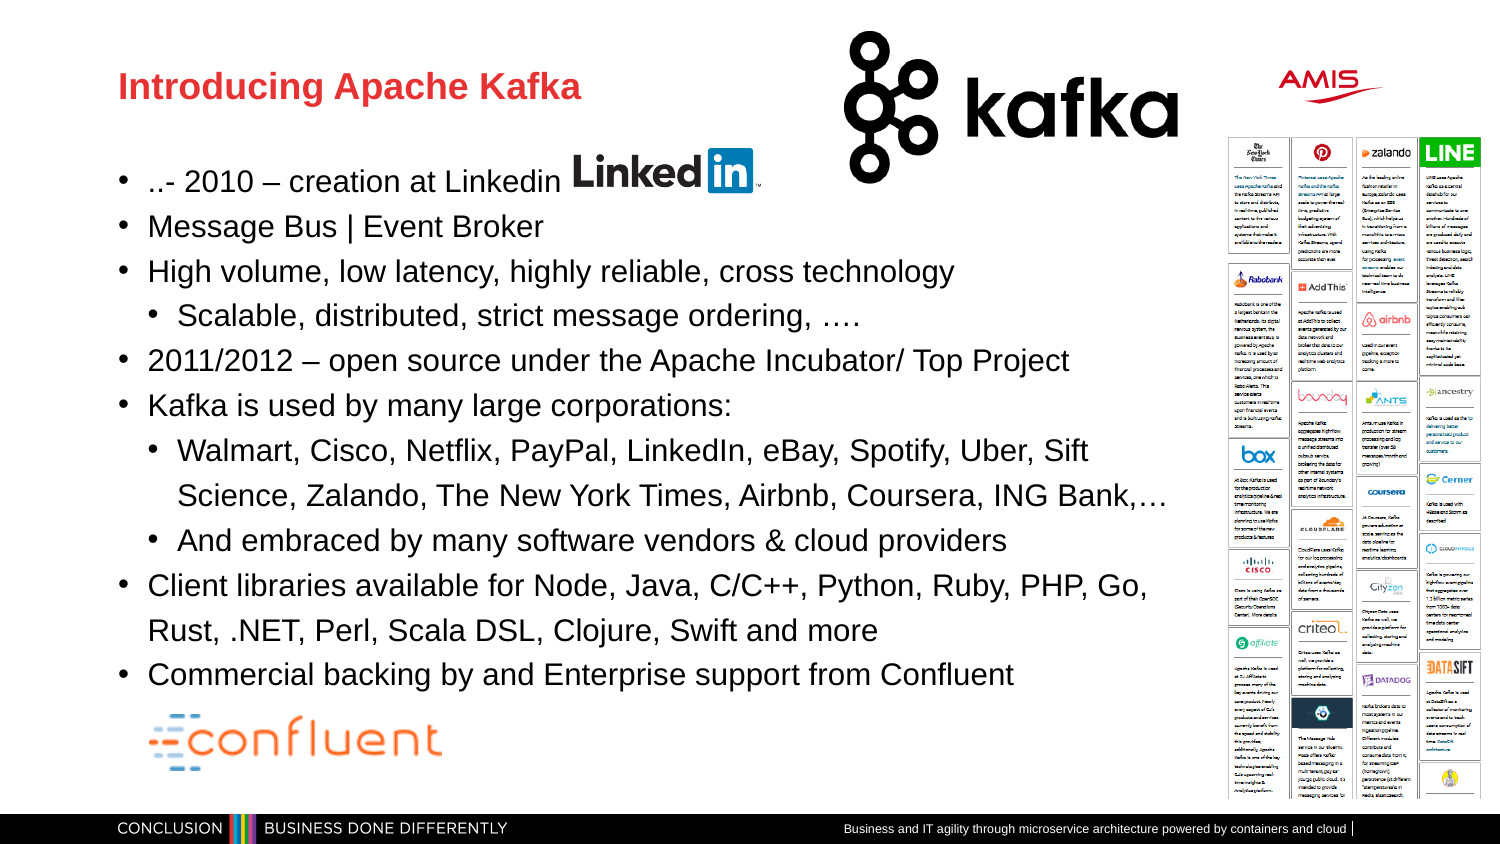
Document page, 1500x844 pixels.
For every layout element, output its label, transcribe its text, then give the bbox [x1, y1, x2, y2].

list ..- 2010 – creation at Linkedin Message Bus | Event Broker High volume, low latency, highly reliable, cross technology Scalable, distributed, strict message ordering, …. 2011/2012 – open source under the Apache Incubator/ Top Project Kafka is used by many large corporations: Walmart, Cisco, Netflix, PayPal, LinkedIn, eBay, Spotify, Uber, Sift Science, Zalando, The New York Times, Airbnb, Coursera, ING Bank,… And embraced by many software vendors & cloud providers Client libraries available for Node, Java, C/C++, Python, Ruby, PHP, Go, Rust, .NET, Perl, Scala DSL, Clojure, Swift and more Commercial backing by and Enterprise support from Confluent [118, 153, 1205, 774]
picture [239, 814, 1500, 844]
footer Business and IT agility through microservice architecture powered by containers and cloud [814, 820, 1347, 839]
picture [1205, 58, 1388, 106]
picture [0, 814, 236, 844]
picture [1220, 129, 1485, 799]
title Introducing Apache Kafka [118, 47, 819, 130]
picture [497, 6, 1202, 209]
picture [149, 714, 442, 771]
